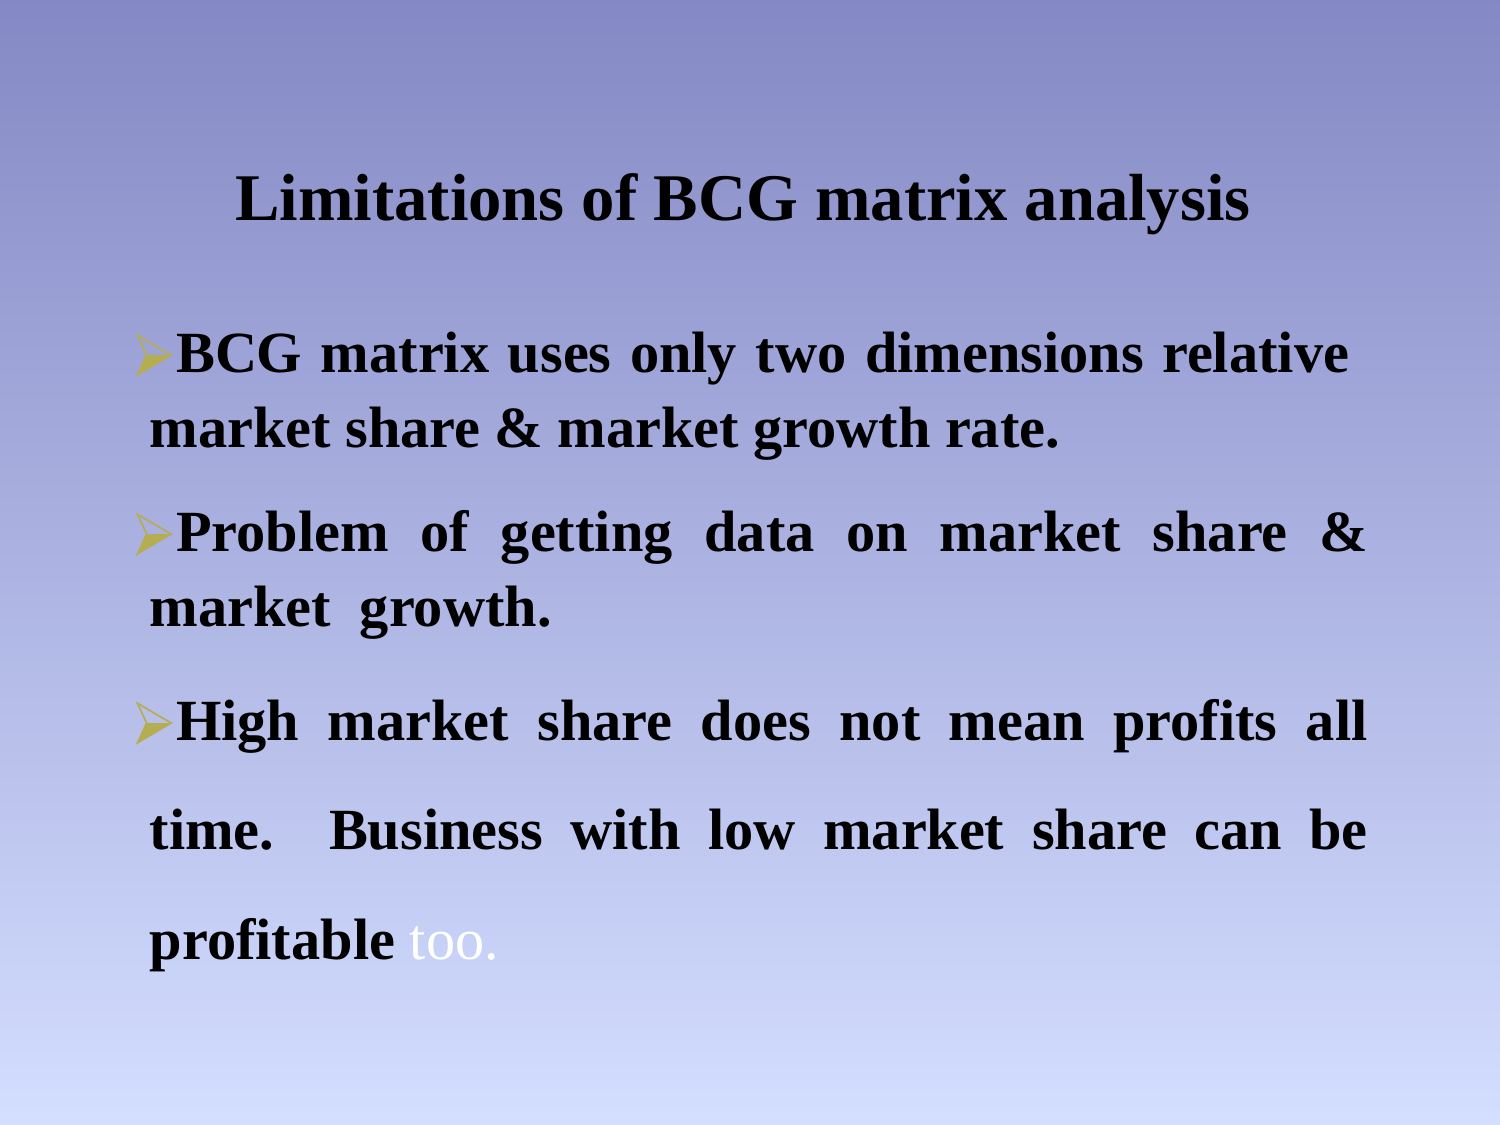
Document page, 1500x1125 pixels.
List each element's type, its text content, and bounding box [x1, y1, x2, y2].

title Limitations of BCG matrix analysis [147, 152, 1338, 299]
text_box BCG matrix uses only two dimensions relative market share & market growth rate. Problem of getting data on market share & market growth. High market share does not mean profits all time. Business with low market share can be profitable too. [132, 299, 1369, 972]
